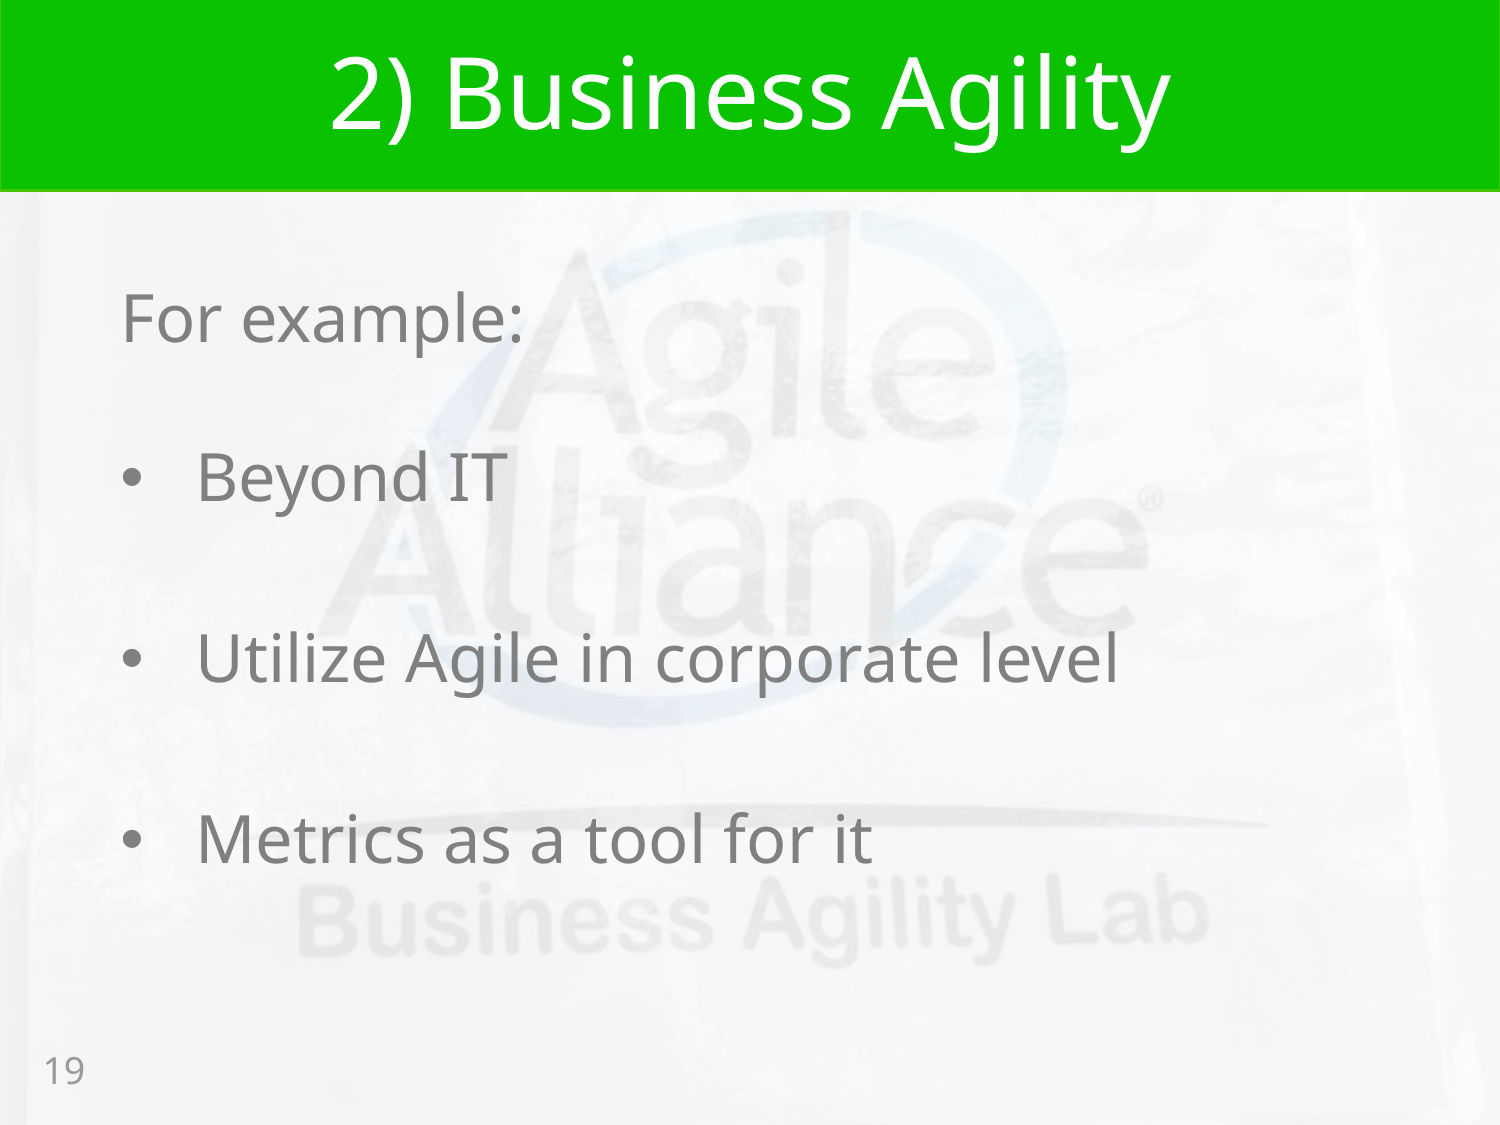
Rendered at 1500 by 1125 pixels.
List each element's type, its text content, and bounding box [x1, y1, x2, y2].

list For example: Beyond IT Utilize Agile in corporate level Metrics as a tool for it [103, 277, 1397, 1000]
title 2) Business Agility [0, 53, 1500, 140]
slide_number 19 [27, 1042, 146, 1102]
